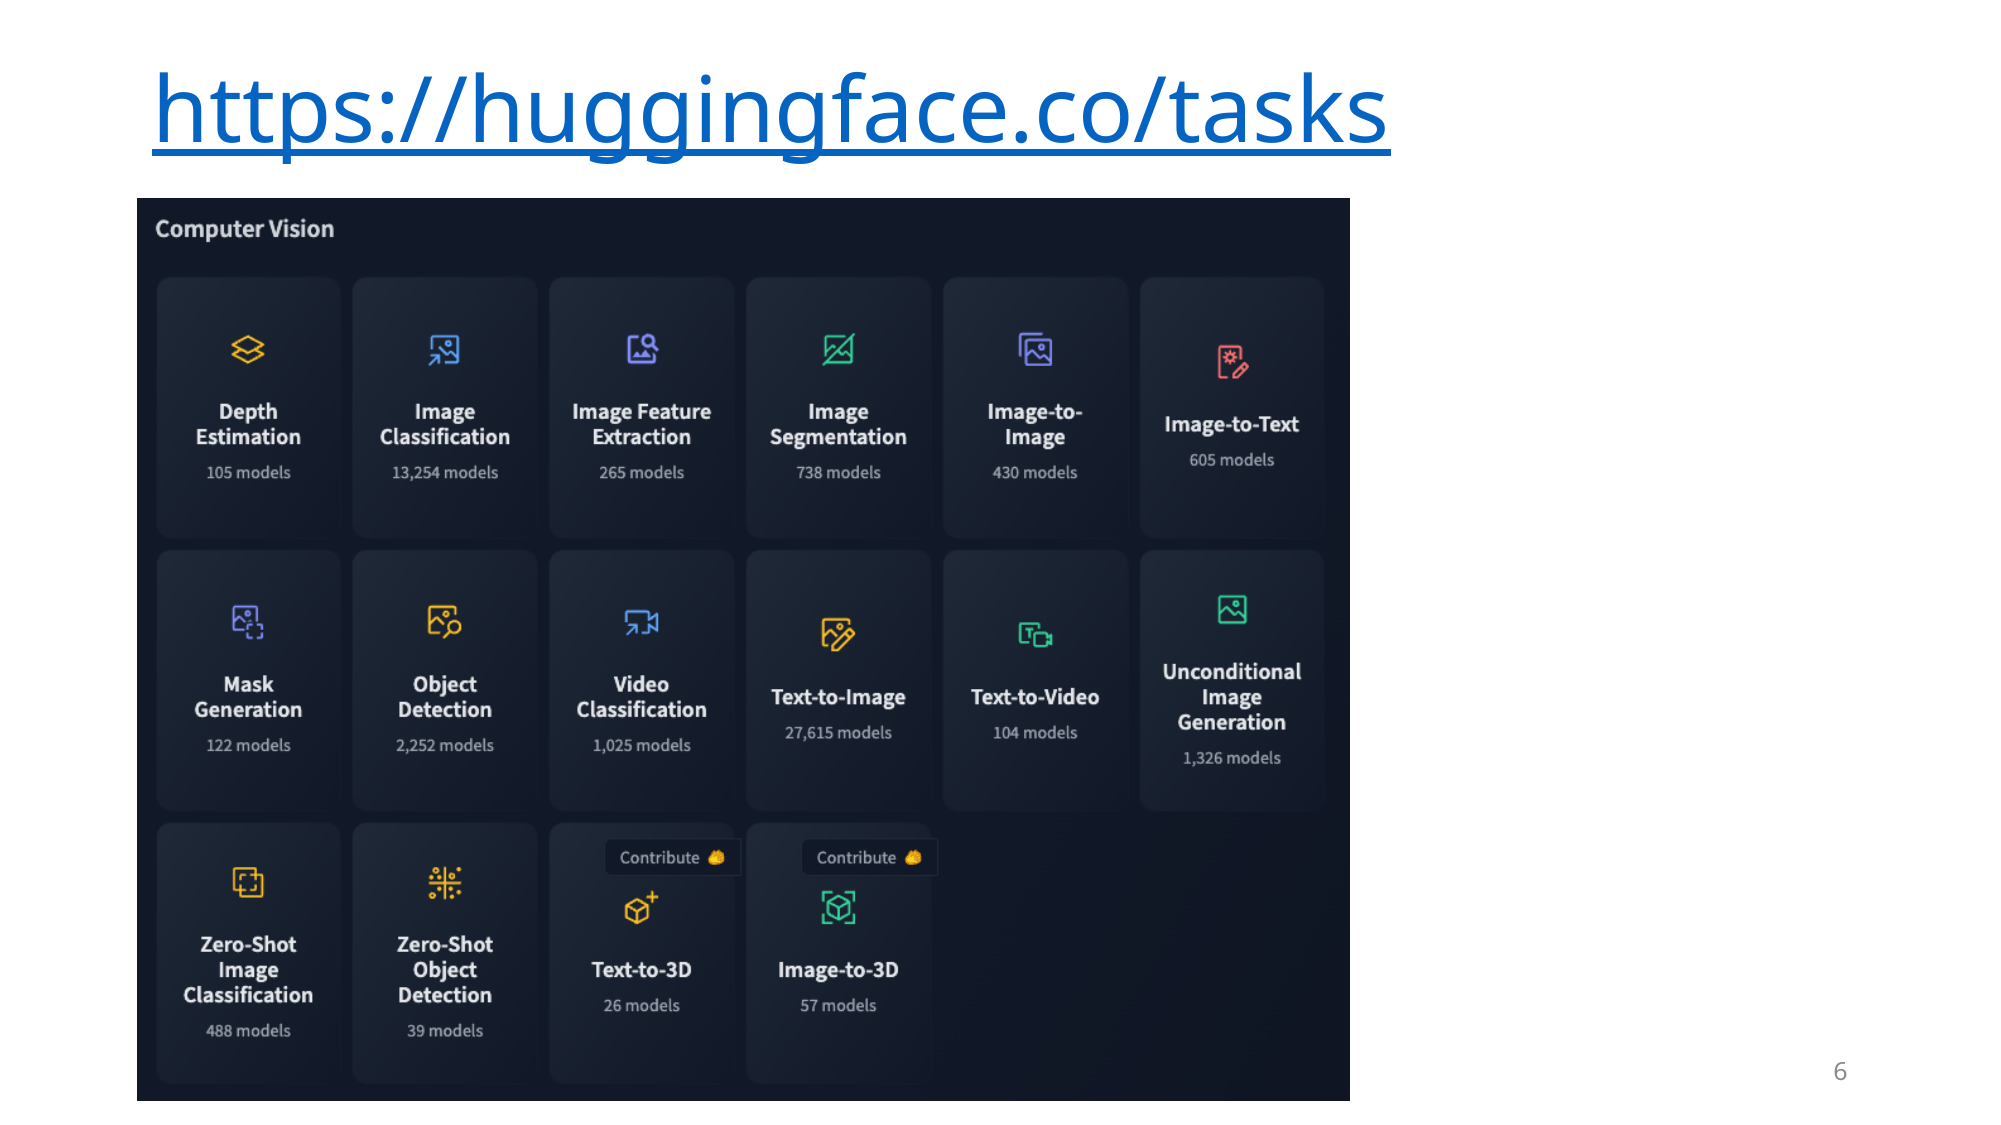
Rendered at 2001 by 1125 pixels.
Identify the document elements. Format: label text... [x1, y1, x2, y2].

title https://huggingface.co/tasks [137, 31, 1863, 186]
picture [137, 198, 1350, 1101]
slide_number 6 [1412, 1042, 1863, 1103]
